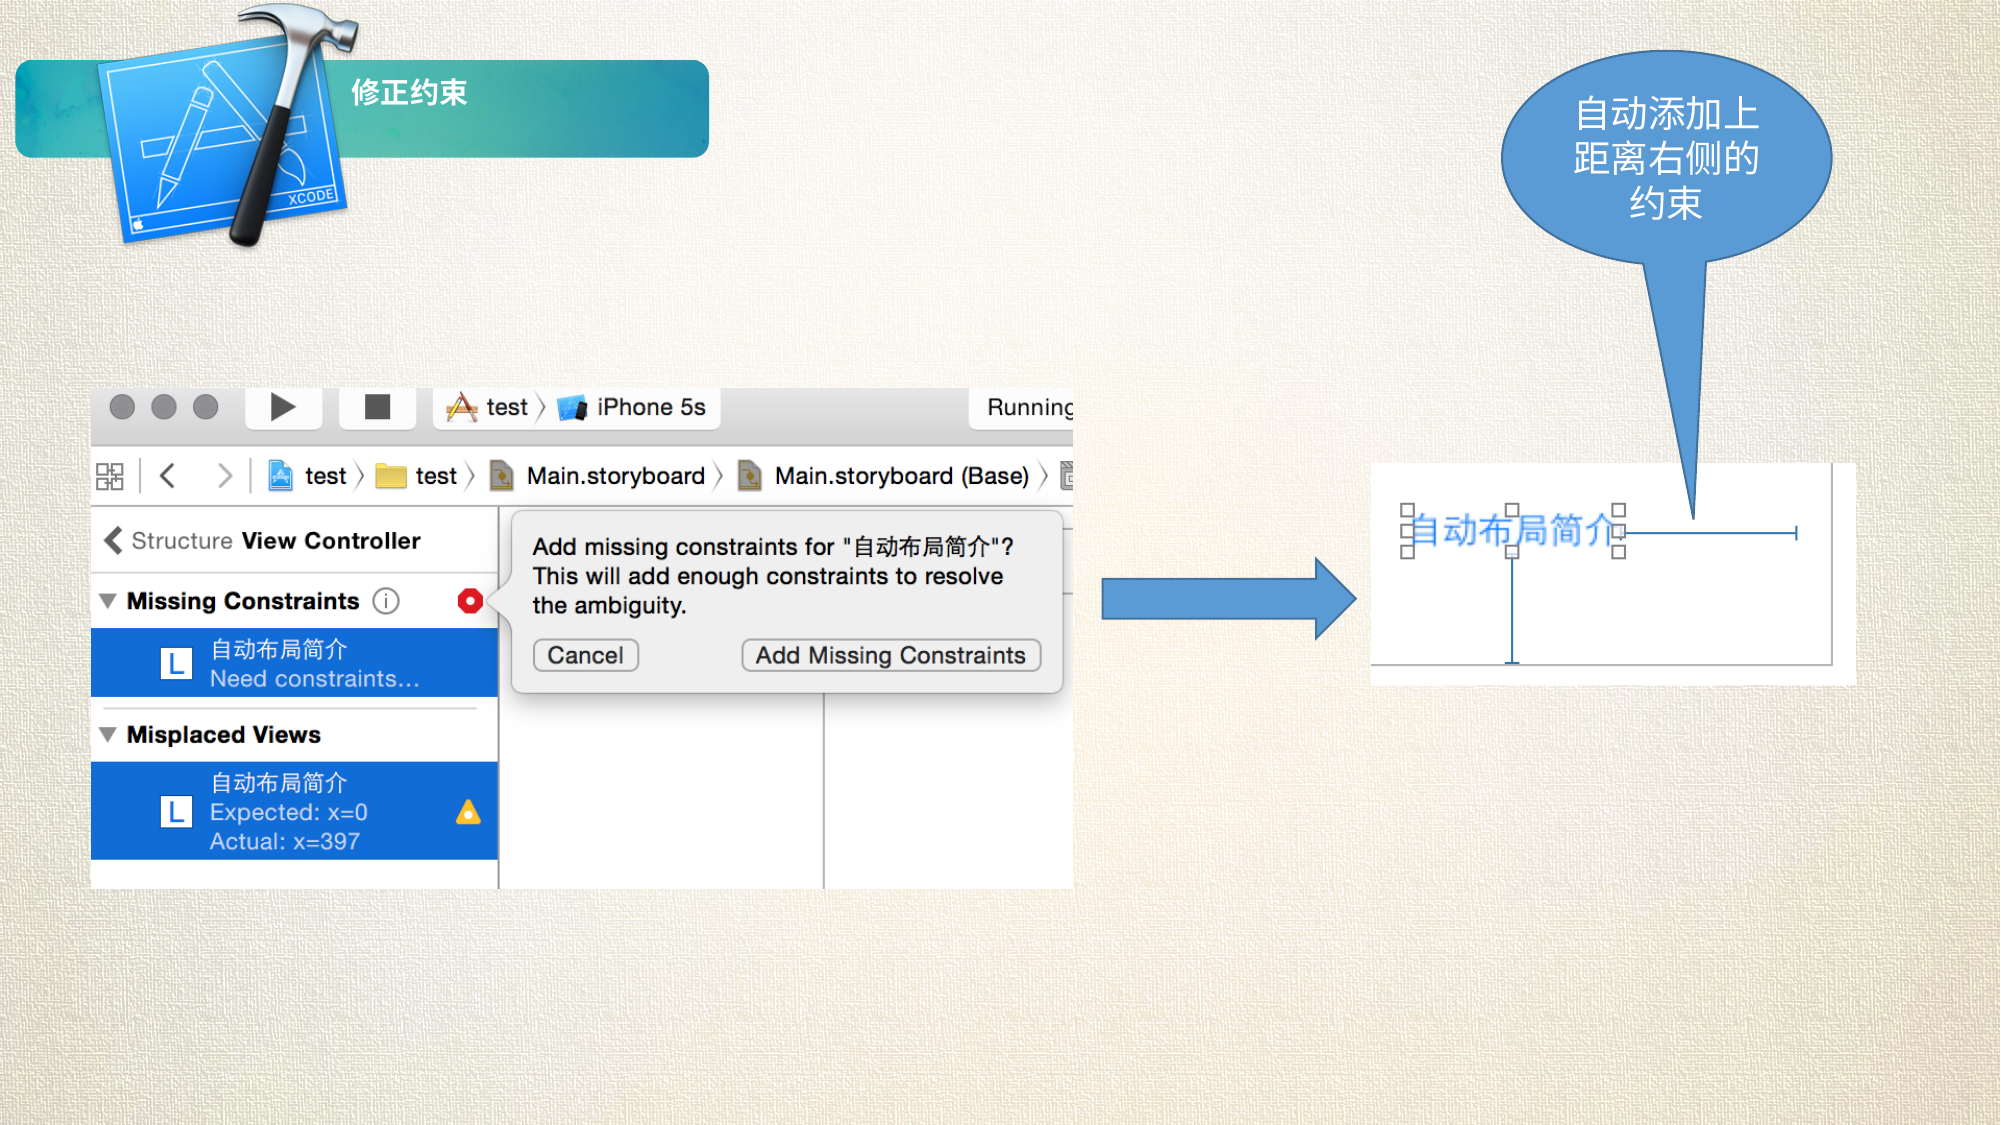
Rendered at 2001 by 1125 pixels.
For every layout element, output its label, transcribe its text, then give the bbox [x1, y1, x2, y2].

picture [0, 0, 2000, 1125]
text_box [364, 58, 708, 67]
text_box 自动添加上距离右侧的约束 [1501, 49, 1833, 463]
text_box [14, 58, 91, 159]
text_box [364, 67, 858, 174]
text_box [1101, 556, 1358, 641]
